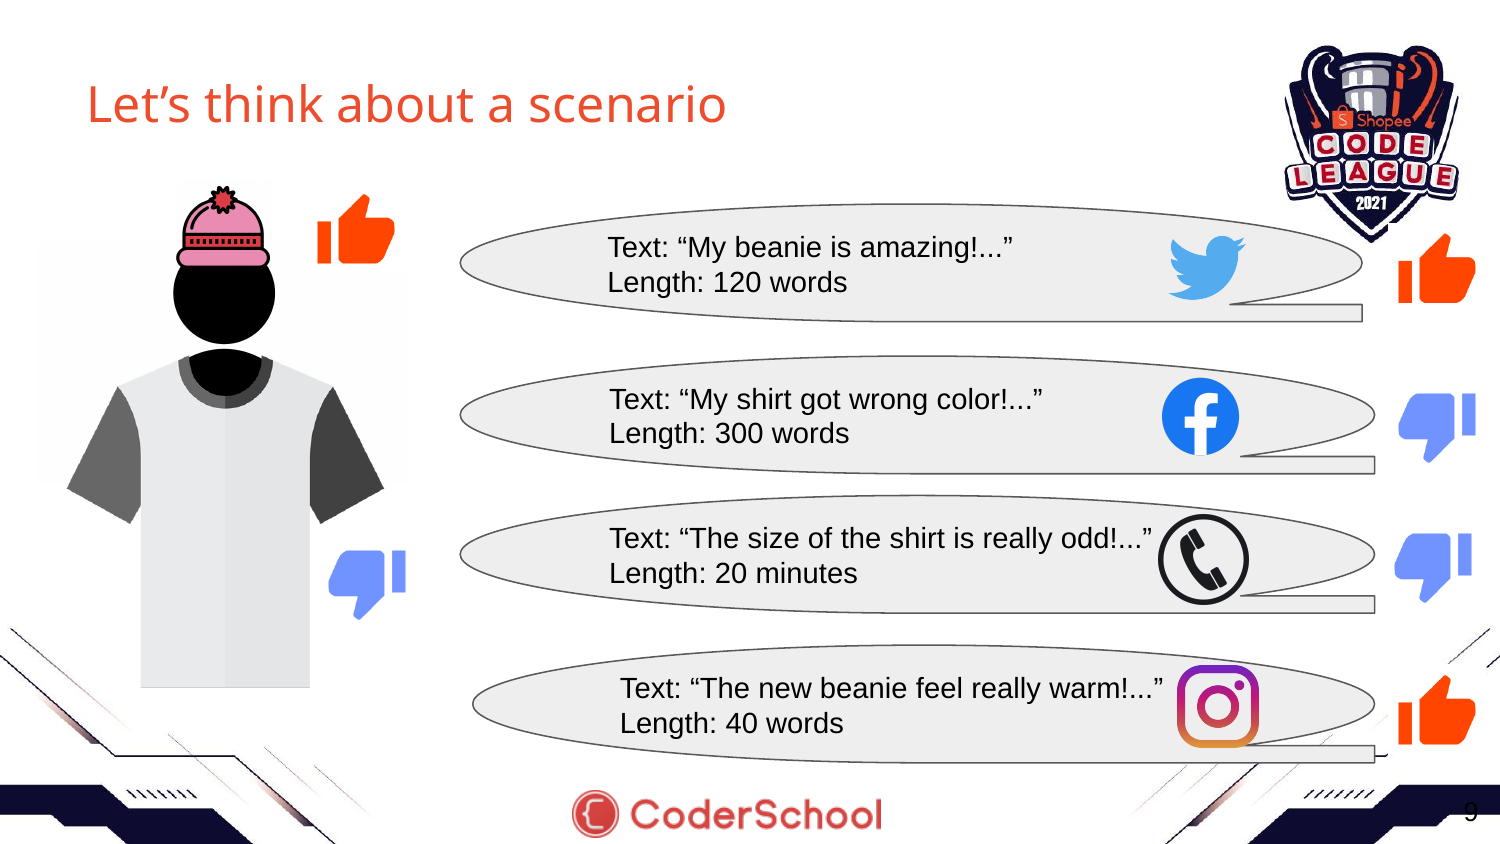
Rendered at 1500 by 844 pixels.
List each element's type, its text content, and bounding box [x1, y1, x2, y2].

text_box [460, 355, 1375, 474]
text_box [459, 495, 1375, 614]
picture [0, 0, 1500, 844]
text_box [472, 644, 1375, 764]
title Let’s think about a scenario [71, 57, 1197, 157]
slide_number ‹#› [1403, 779, 1494, 844]
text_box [459, 203, 1363, 327]
